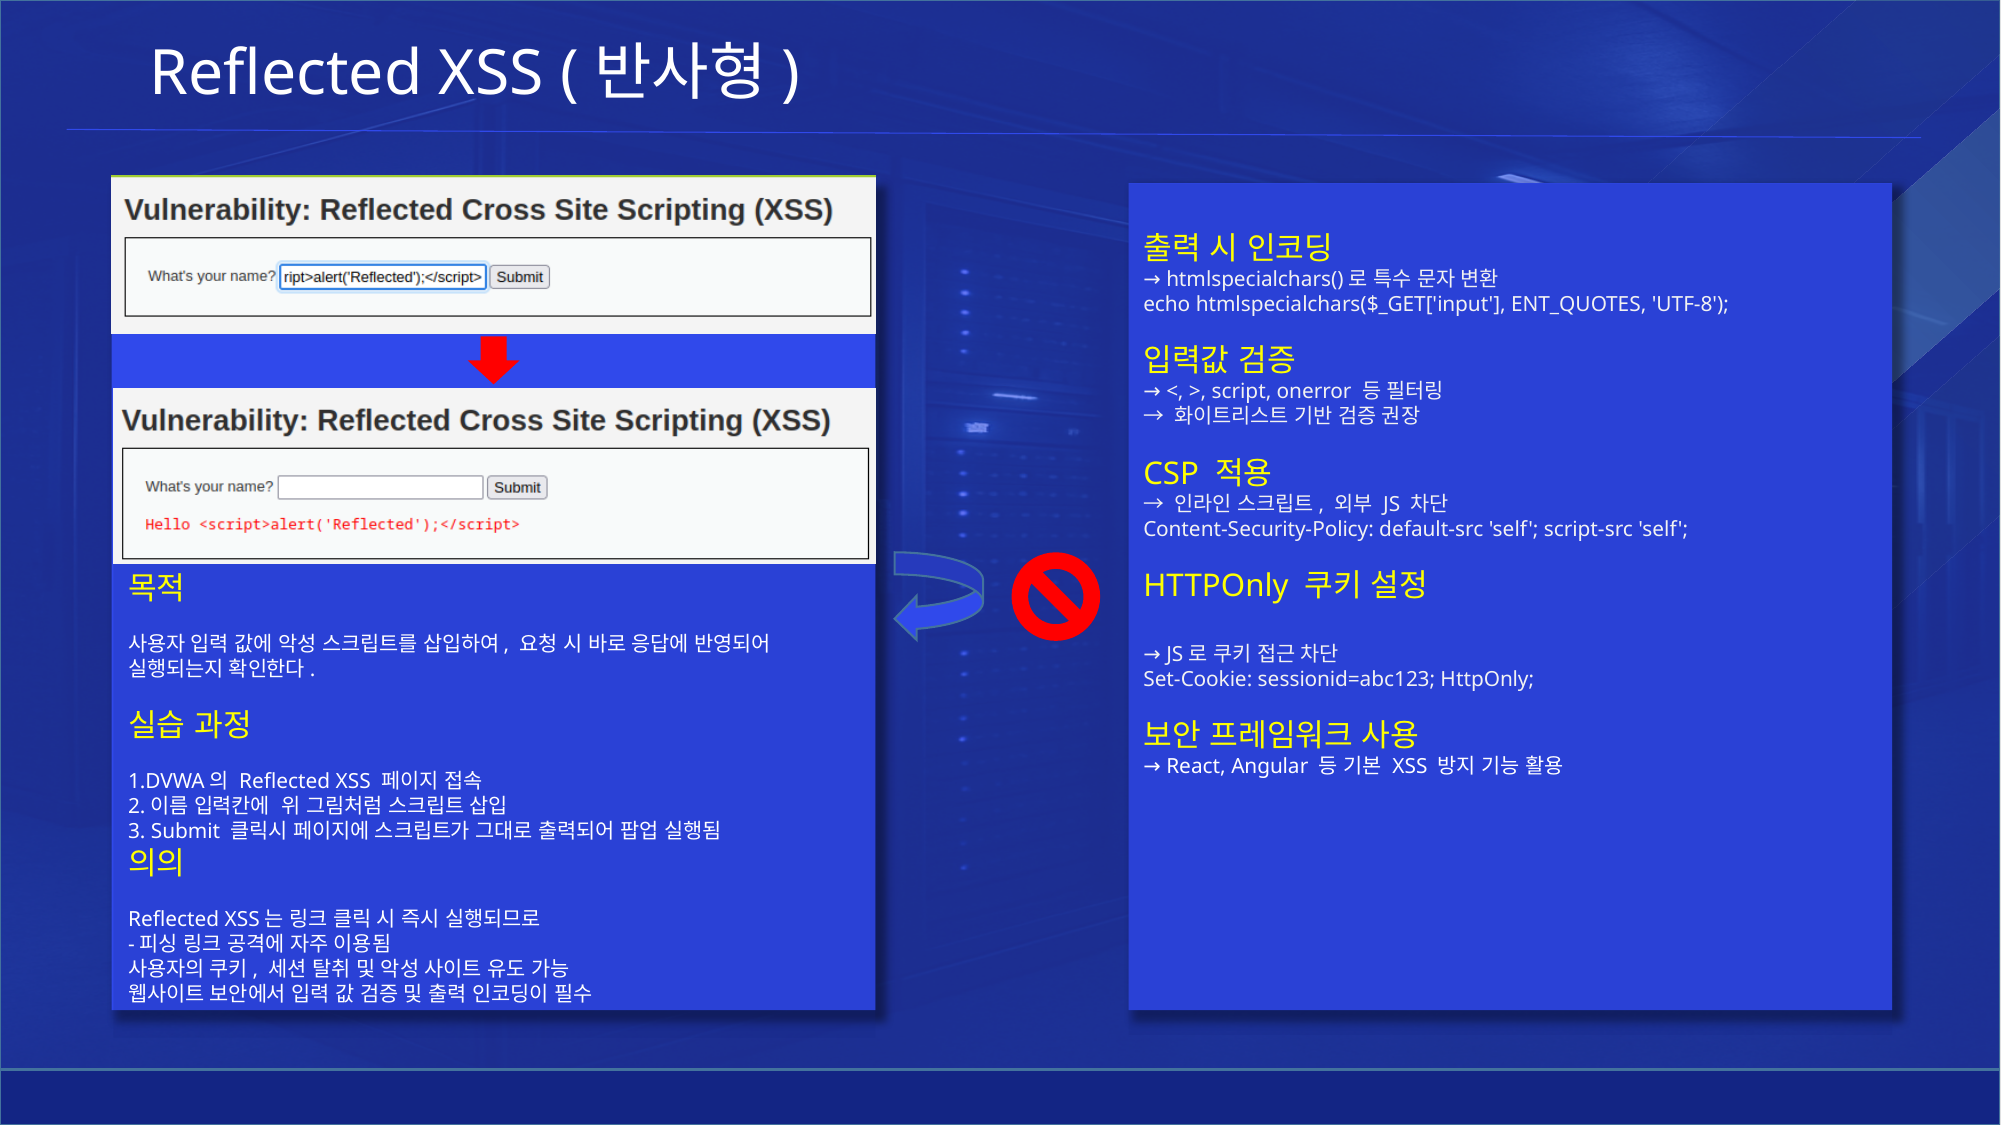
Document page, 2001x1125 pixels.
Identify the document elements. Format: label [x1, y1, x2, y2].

text_box [66, 129, 1922, 138]
text_box [0, 0, 2000, 1070]
picture [111, 175, 876, 334]
picture [113, 388, 876, 564]
text_box [0, 1070, 2000, 1125]
